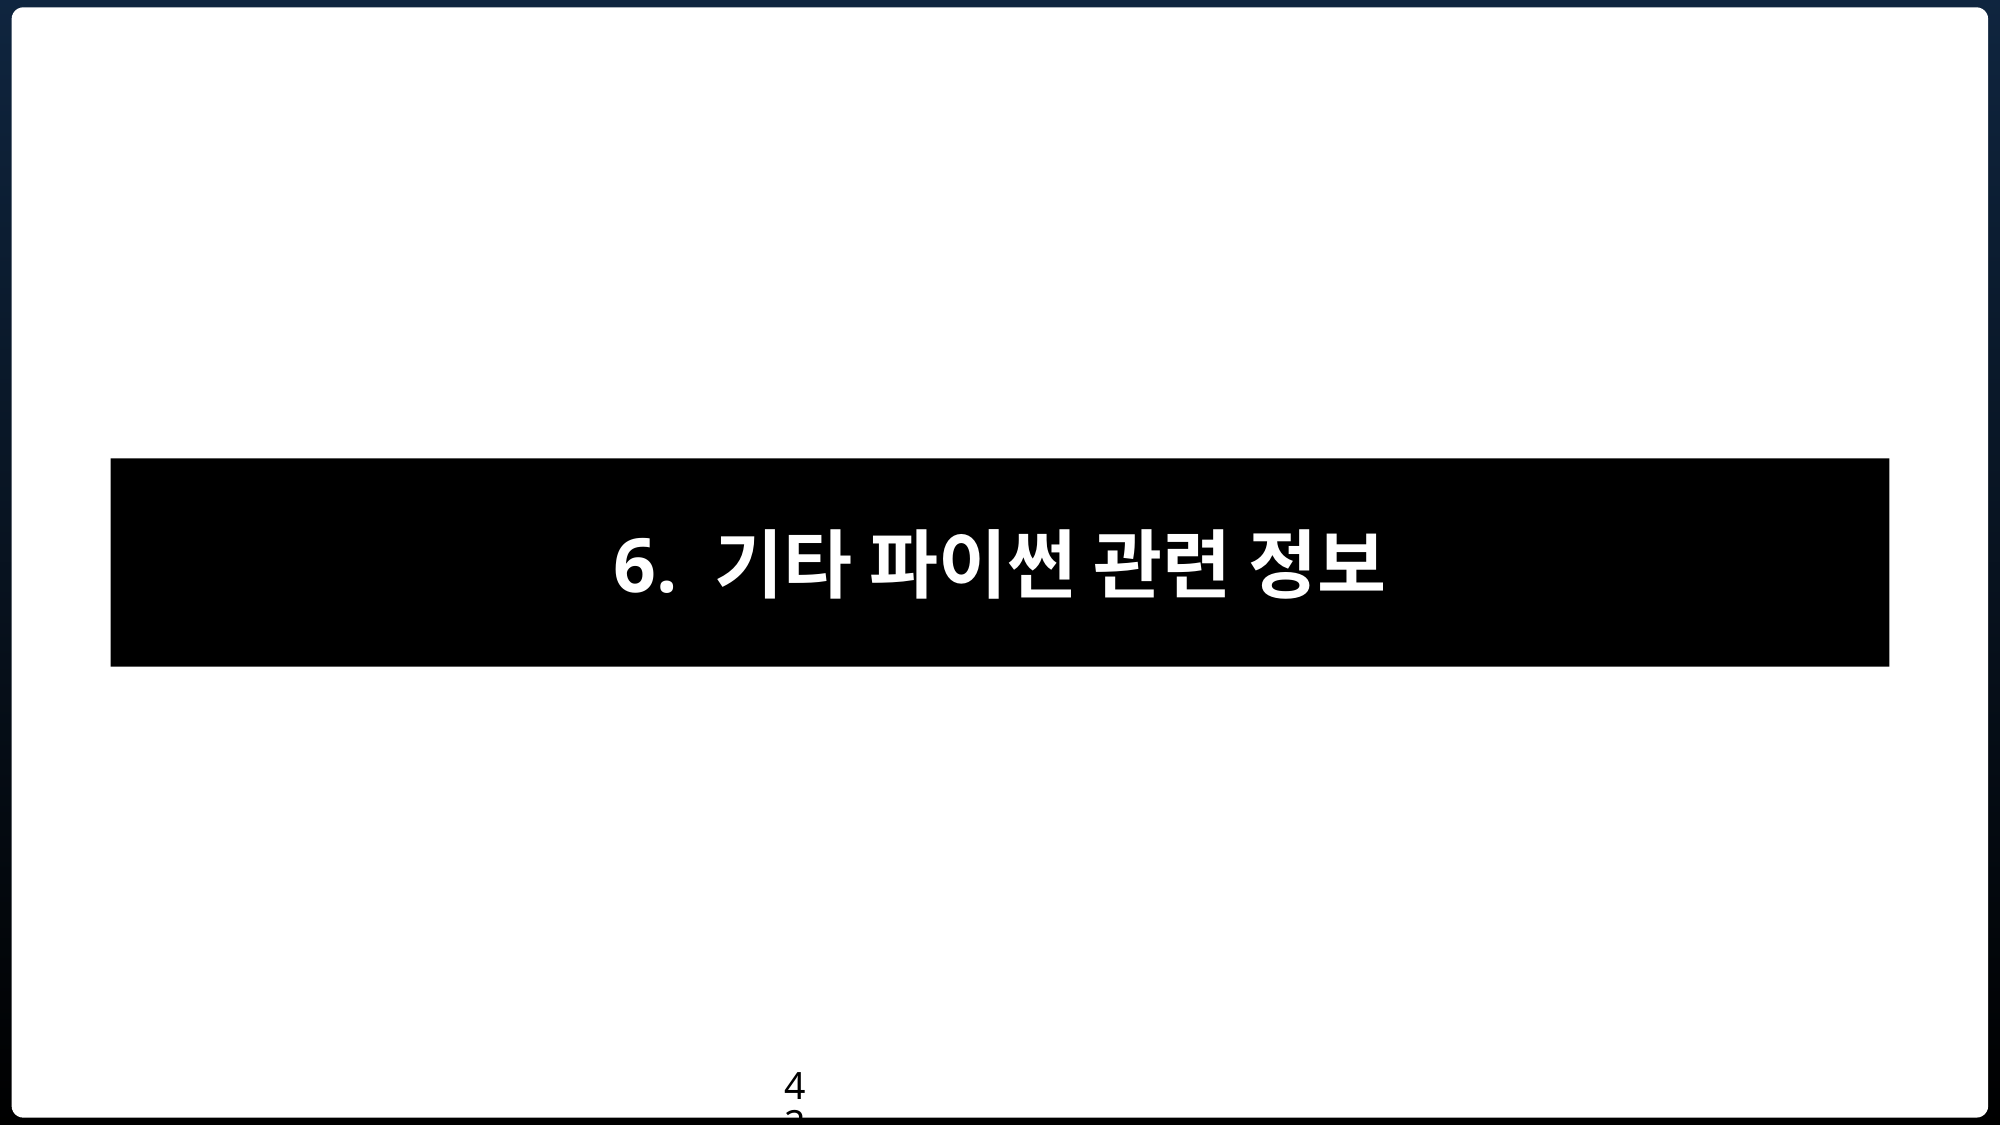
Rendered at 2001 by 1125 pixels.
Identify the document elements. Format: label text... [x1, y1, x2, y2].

slide_number 42 [783, 1064, 825, 1112]
text_box 6. 기타 파이썬 관련 정보 [110, 458, 1890, 667]
